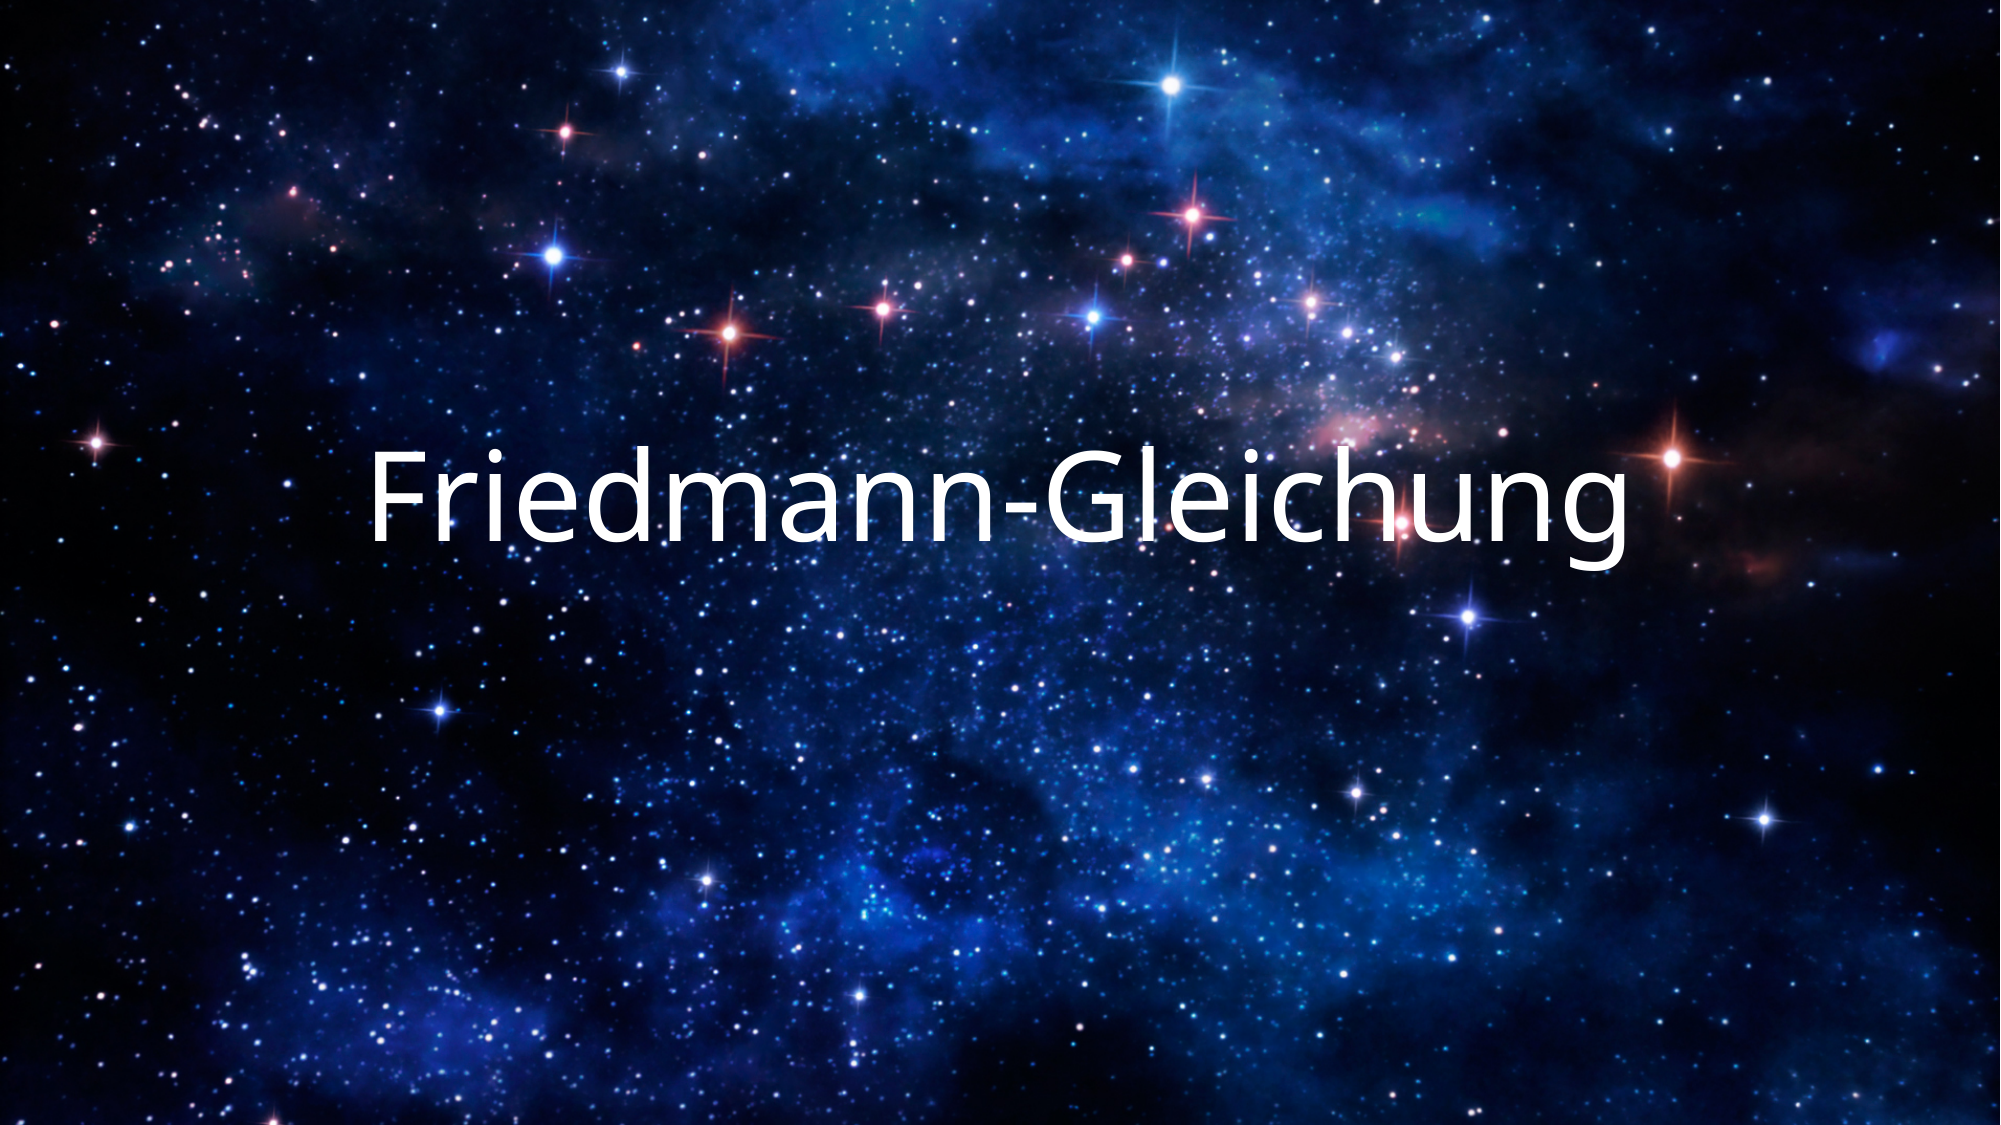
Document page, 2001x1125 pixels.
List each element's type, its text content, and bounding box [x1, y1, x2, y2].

title Friedmann-Gleichung [249, 184, 1750, 576]
picture [0, 0, 2000, 1125]
